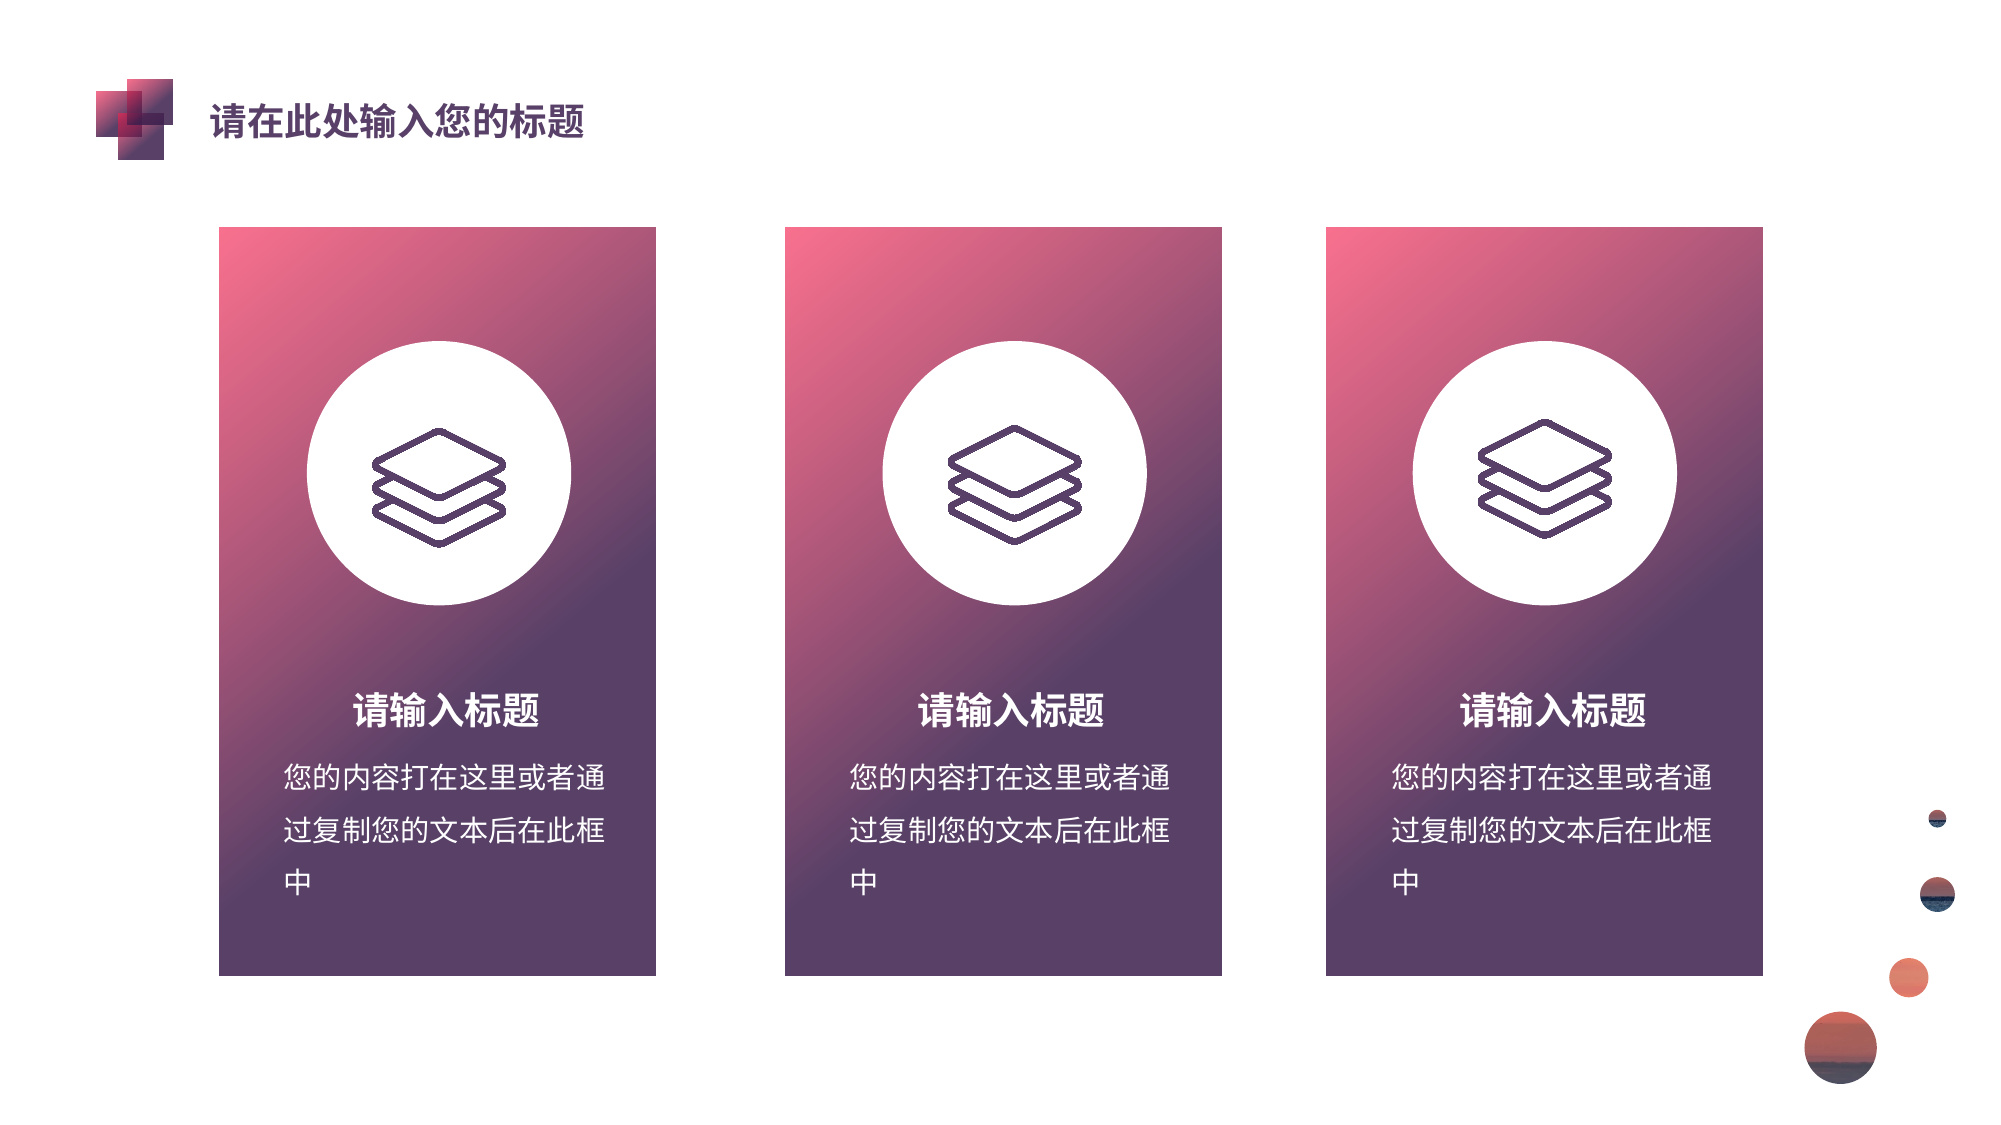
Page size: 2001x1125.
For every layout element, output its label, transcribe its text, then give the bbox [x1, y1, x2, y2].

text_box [219, 227, 680, 976]
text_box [1804, 809, 1955, 1084]
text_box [96, 79, 173, 160]
text_box 请在此处输入您的标题 [194, 91, 649, 151]
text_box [1326, 227, 1788, 976]
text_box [785, 227, 1246, 976]
